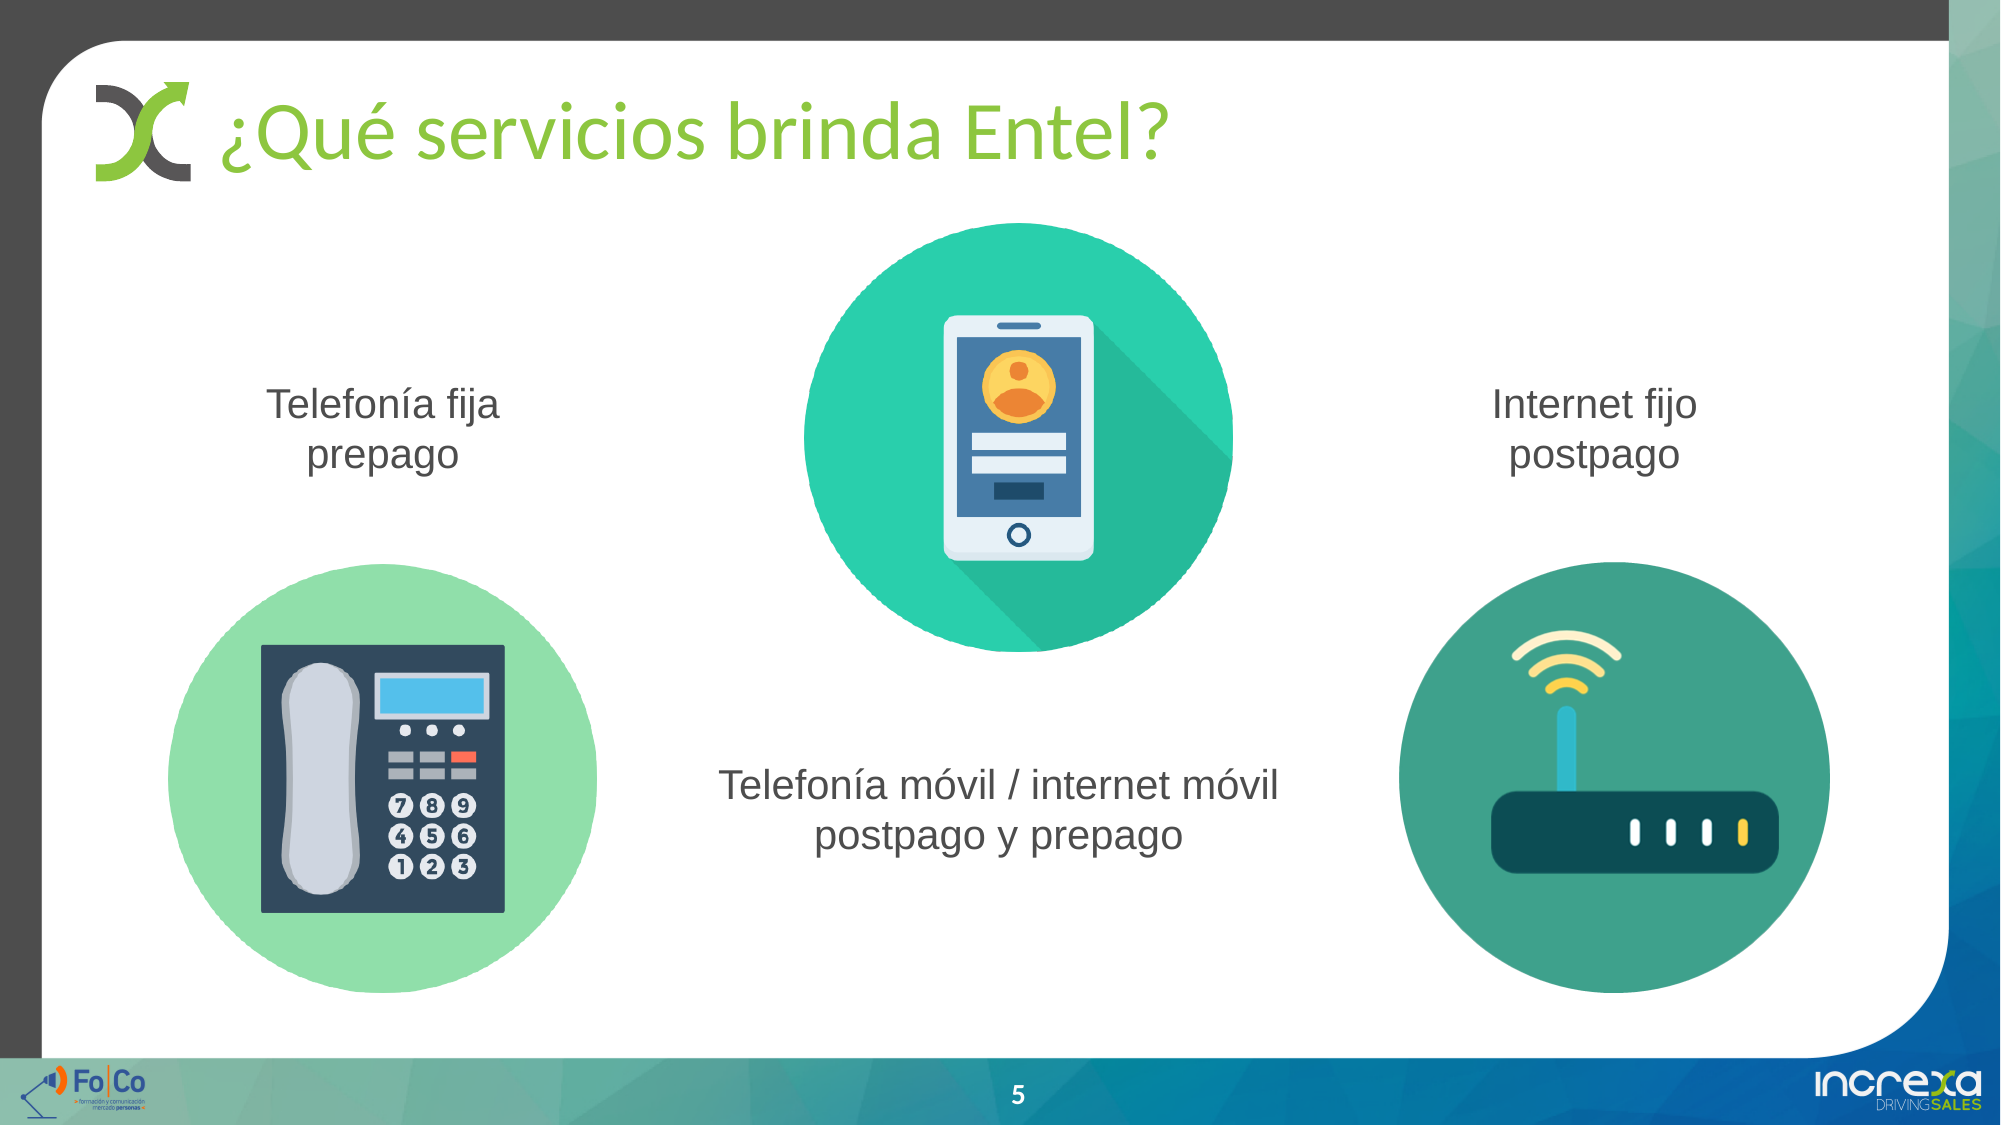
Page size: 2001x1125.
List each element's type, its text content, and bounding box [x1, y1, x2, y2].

slide_number 5 [955, 1062, 1041, 1123]
picture [0, 0, 2001, 1125]
title ¿Qué servicios brinda Entel? [202, 75, 1928, 191]
text_box Internet fijo postpago [1398, 369, 1791, 484]
text_box Telefonía fija prepago [250, 369, 515, 484]
text_box Telefonía móvil / internet móvil postpago y prepago [703, 750, 1295, 866]
